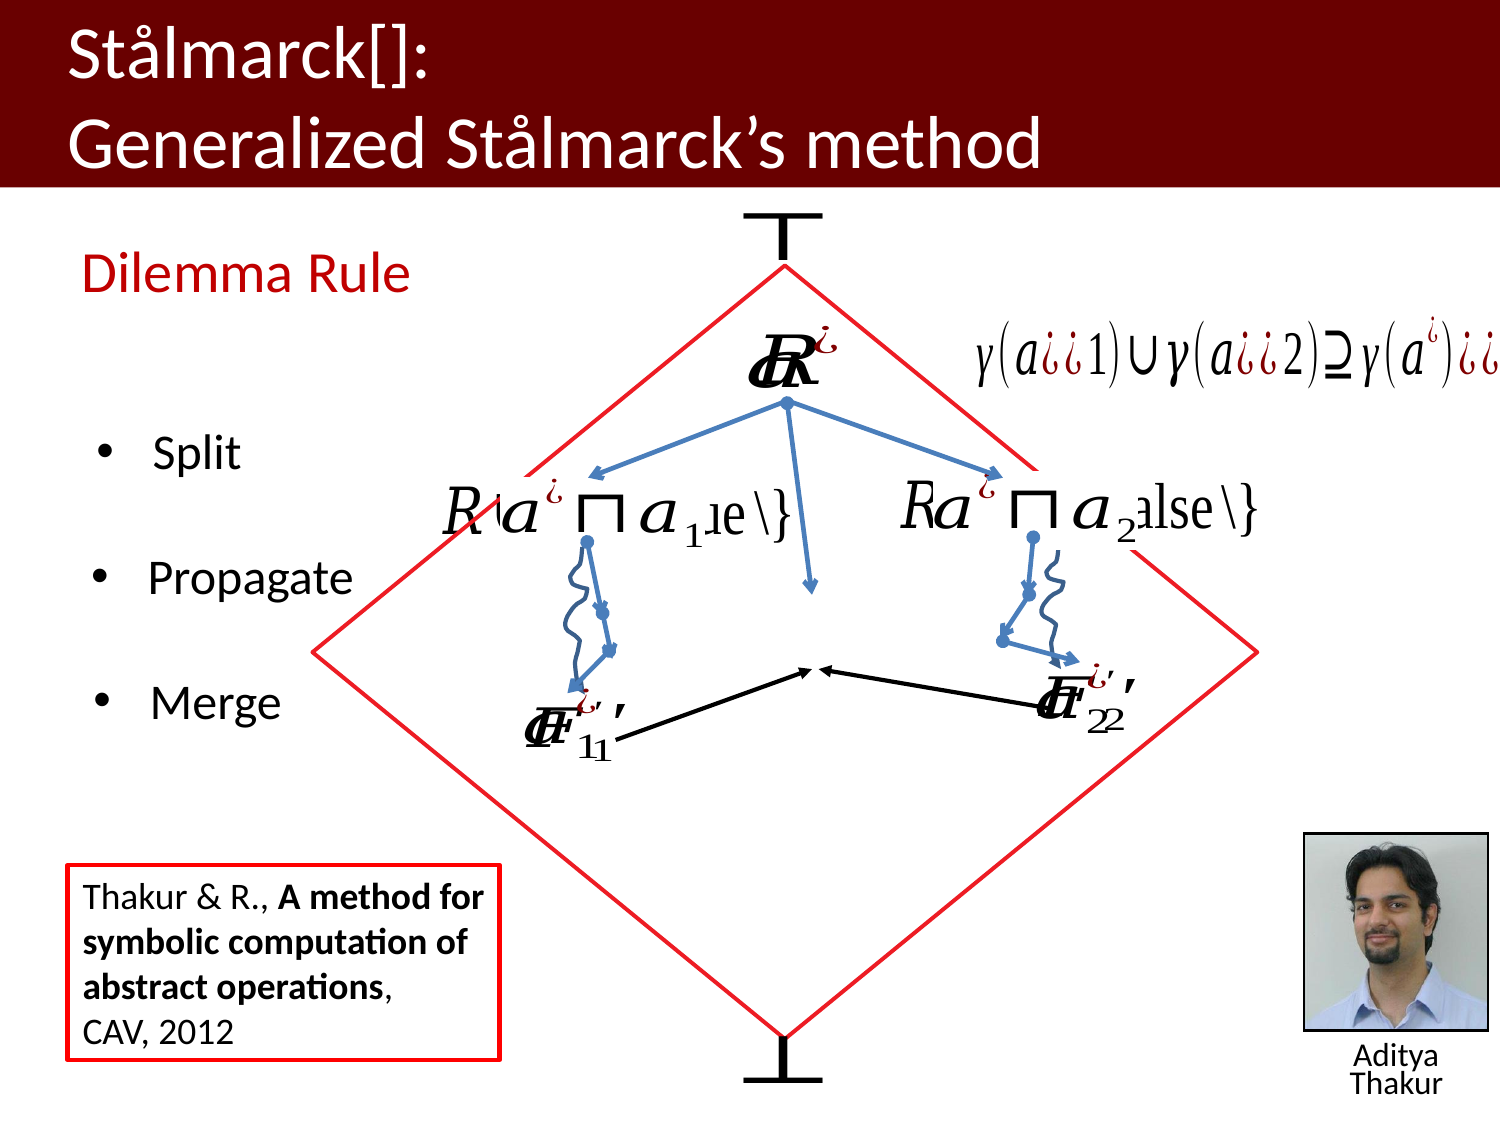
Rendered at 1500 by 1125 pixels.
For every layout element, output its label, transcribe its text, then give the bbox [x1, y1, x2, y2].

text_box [1305, 834, 1488, 1117]
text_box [999, 537, 1144, 741]
text_box Dilemma Rule [67, 226, 307, 312]
text_box Split [81, 412, 257, 488]
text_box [522, 541, 633, 766]
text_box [787, 400, 1004, 478]
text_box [786, 402, 813, 595]
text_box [818, 668, 994, 710]
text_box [637, 668, 813, 741]
text_box Propagate [76, 537, 307, 613]
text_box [587, 400, 785, 478]
text_box Thakur & R., A method for symbolic computation of abstract operations, CAV, 2012 [67, 865, 307, 1060]
text_box Merge [78, 661, 298, 737]
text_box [312, 200, 1258, 1101]
